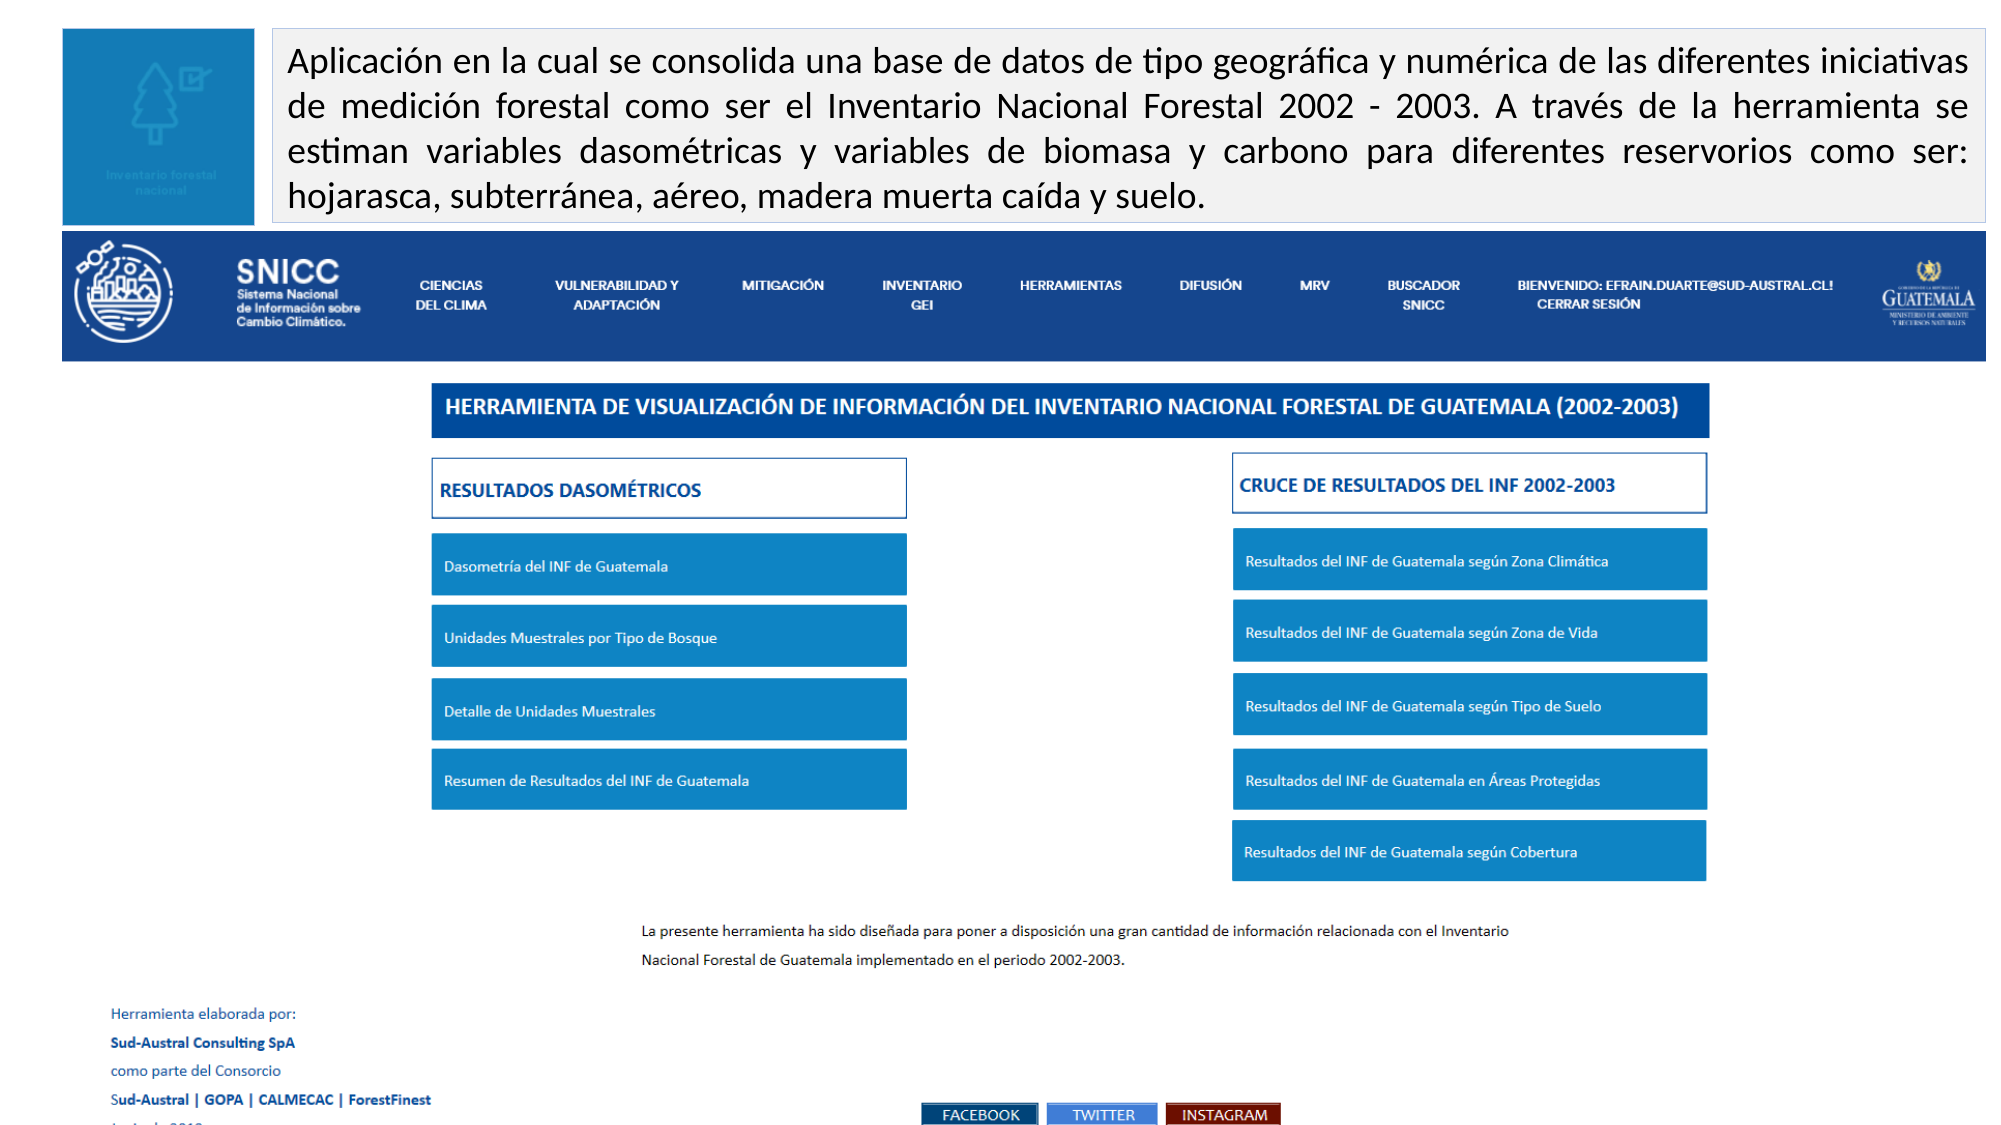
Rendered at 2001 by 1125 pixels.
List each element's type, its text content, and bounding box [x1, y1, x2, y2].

picture [62, 28, 255, 226]
picture [62, 230, 1986, 1125]
text_box Aplicación en la cual se consolida una base de datos de tipo geográfica y numérica de las diferentes iniciativas de medición forestal como ser el Inventario Nacional Forestal 2002 - 2003. A través de la herramienta se estiman variables dasométricas y variables de biomasa y carbono para diferentes reservorios como ser: hojarasca, subterránea, aéreo, madera muerta caída y suelo. [272, 28, 1986, 223]
